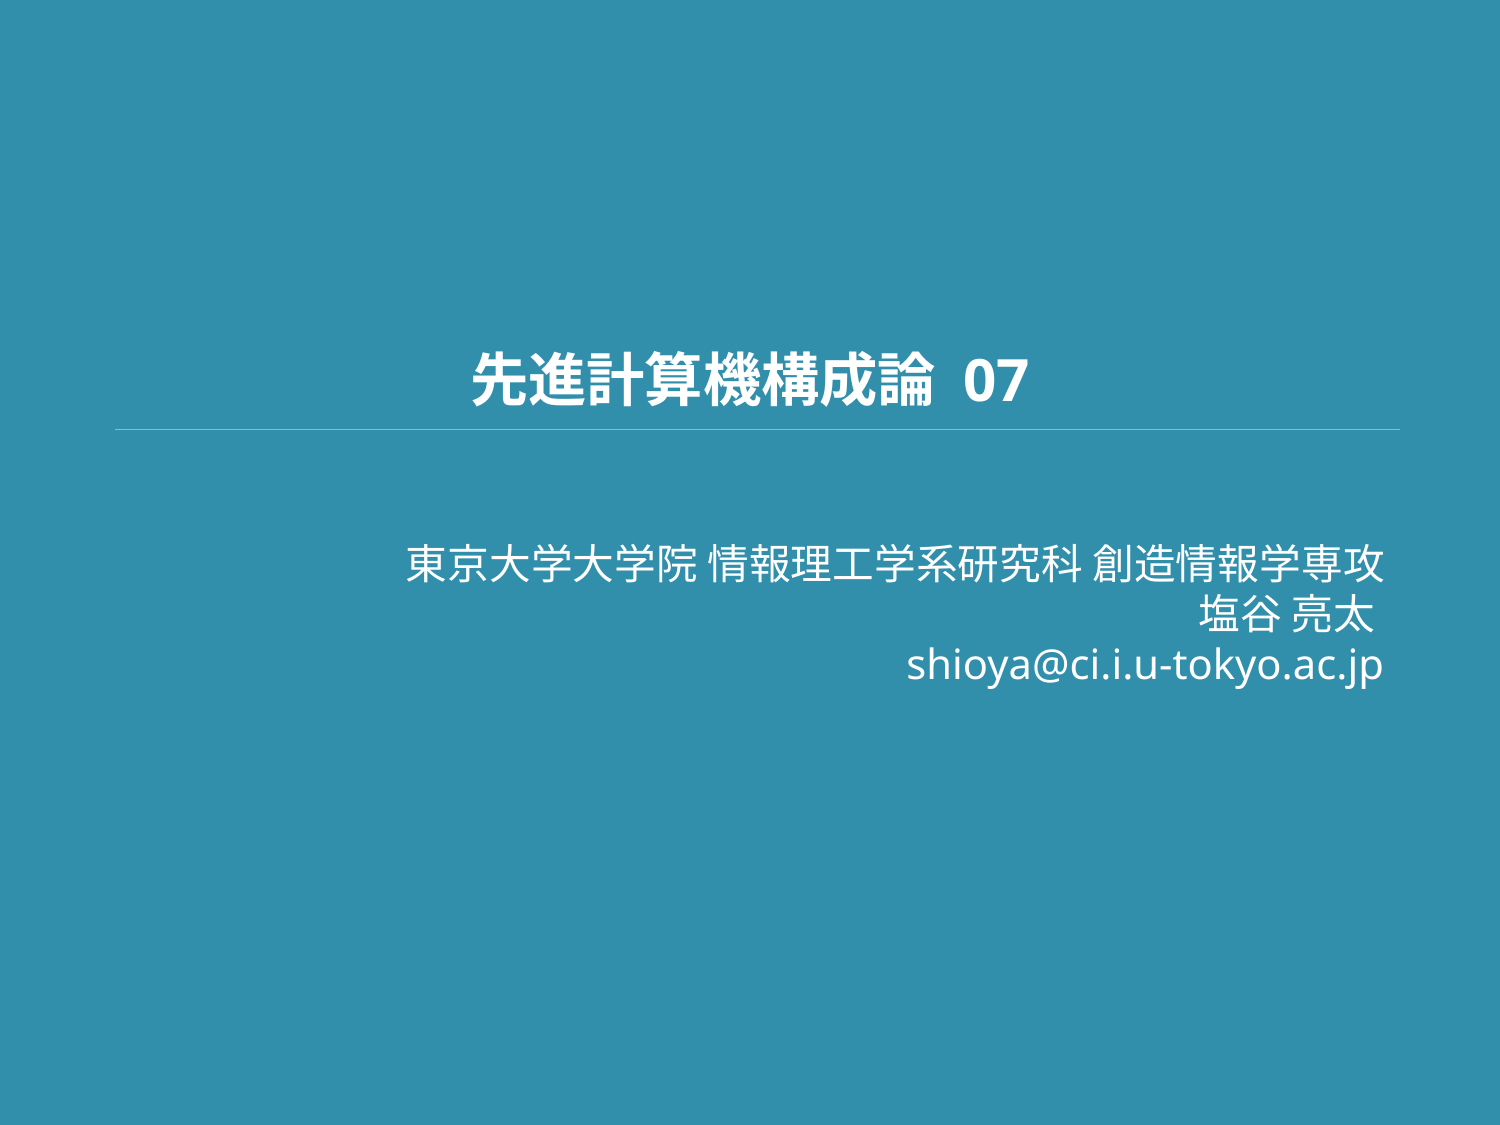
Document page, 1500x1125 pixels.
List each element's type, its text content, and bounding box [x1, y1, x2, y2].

title 先進計算機構成論 07 [55, 326, 1445, 430]
text_box 東京大学大学院 情報理工学系研究科 創造情報学専攻 塩谷 亮太 shioya@ci.i.u-tokyo.ac.jp [144, 606, 1400, 696]
